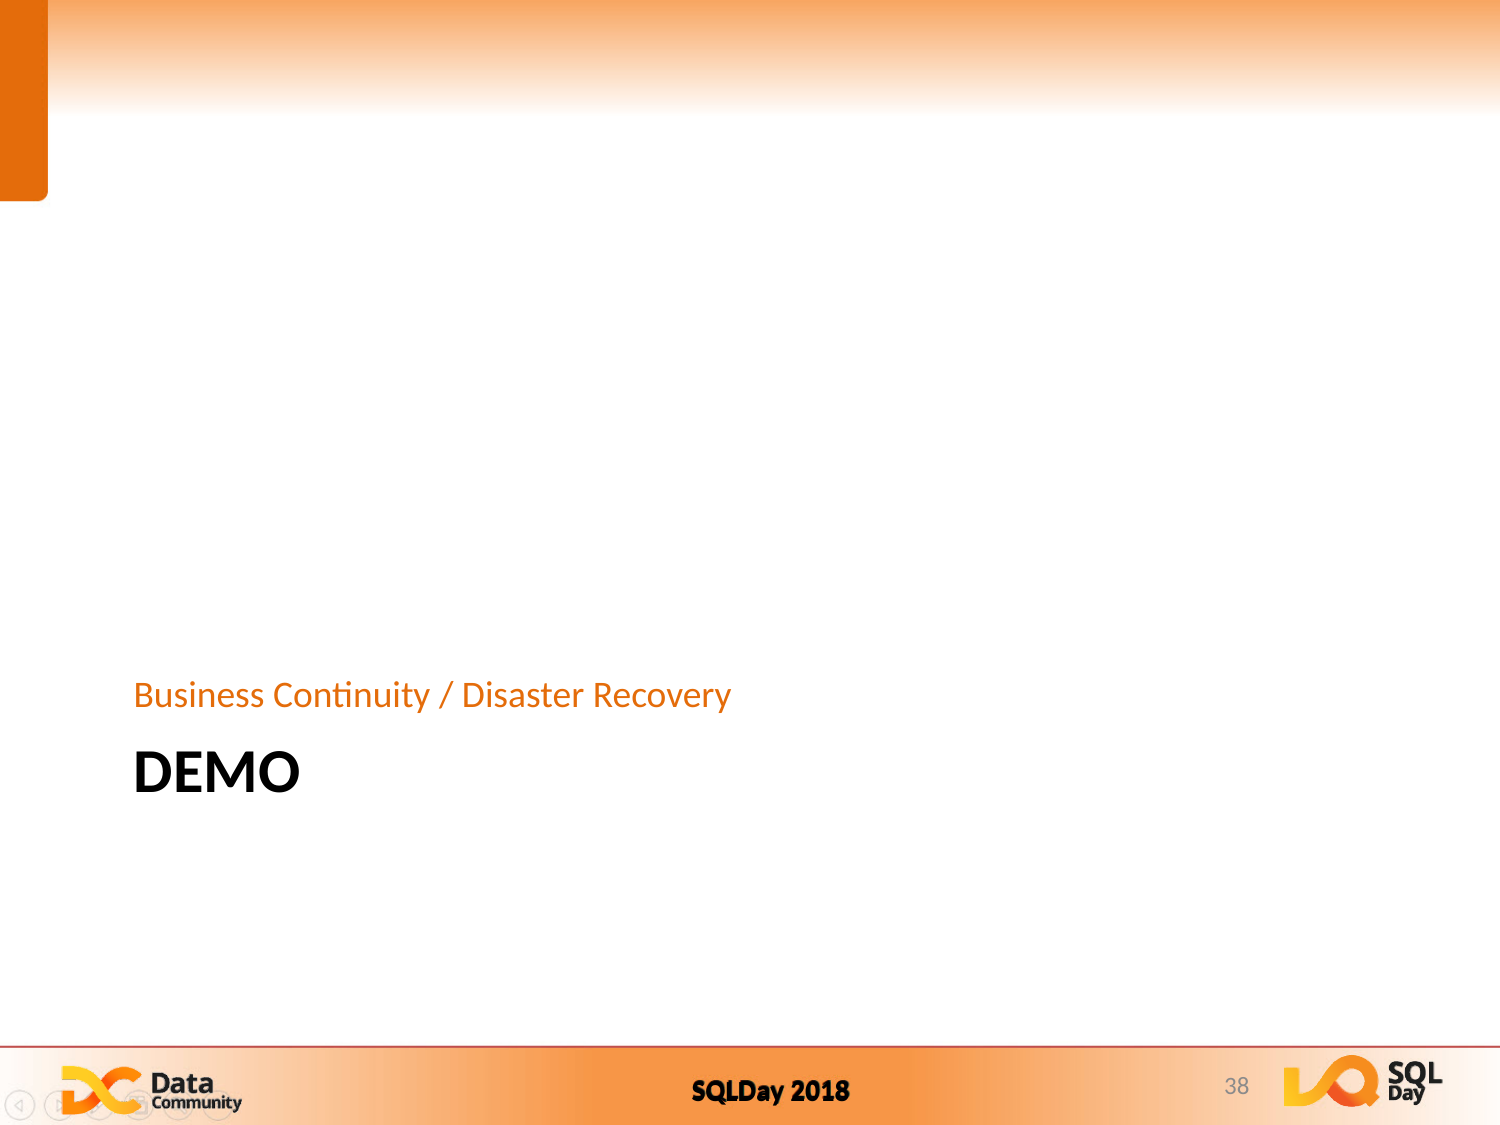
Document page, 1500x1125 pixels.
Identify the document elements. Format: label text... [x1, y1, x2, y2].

list Business Continuity / Disaster Recovery [118, 476, 1394, 723]
slide_number 38 [927, 1054, 1265, 1115]
title DEMO [118, 723, 1394, 947]
picture [0, 0, 1500, 1125]
